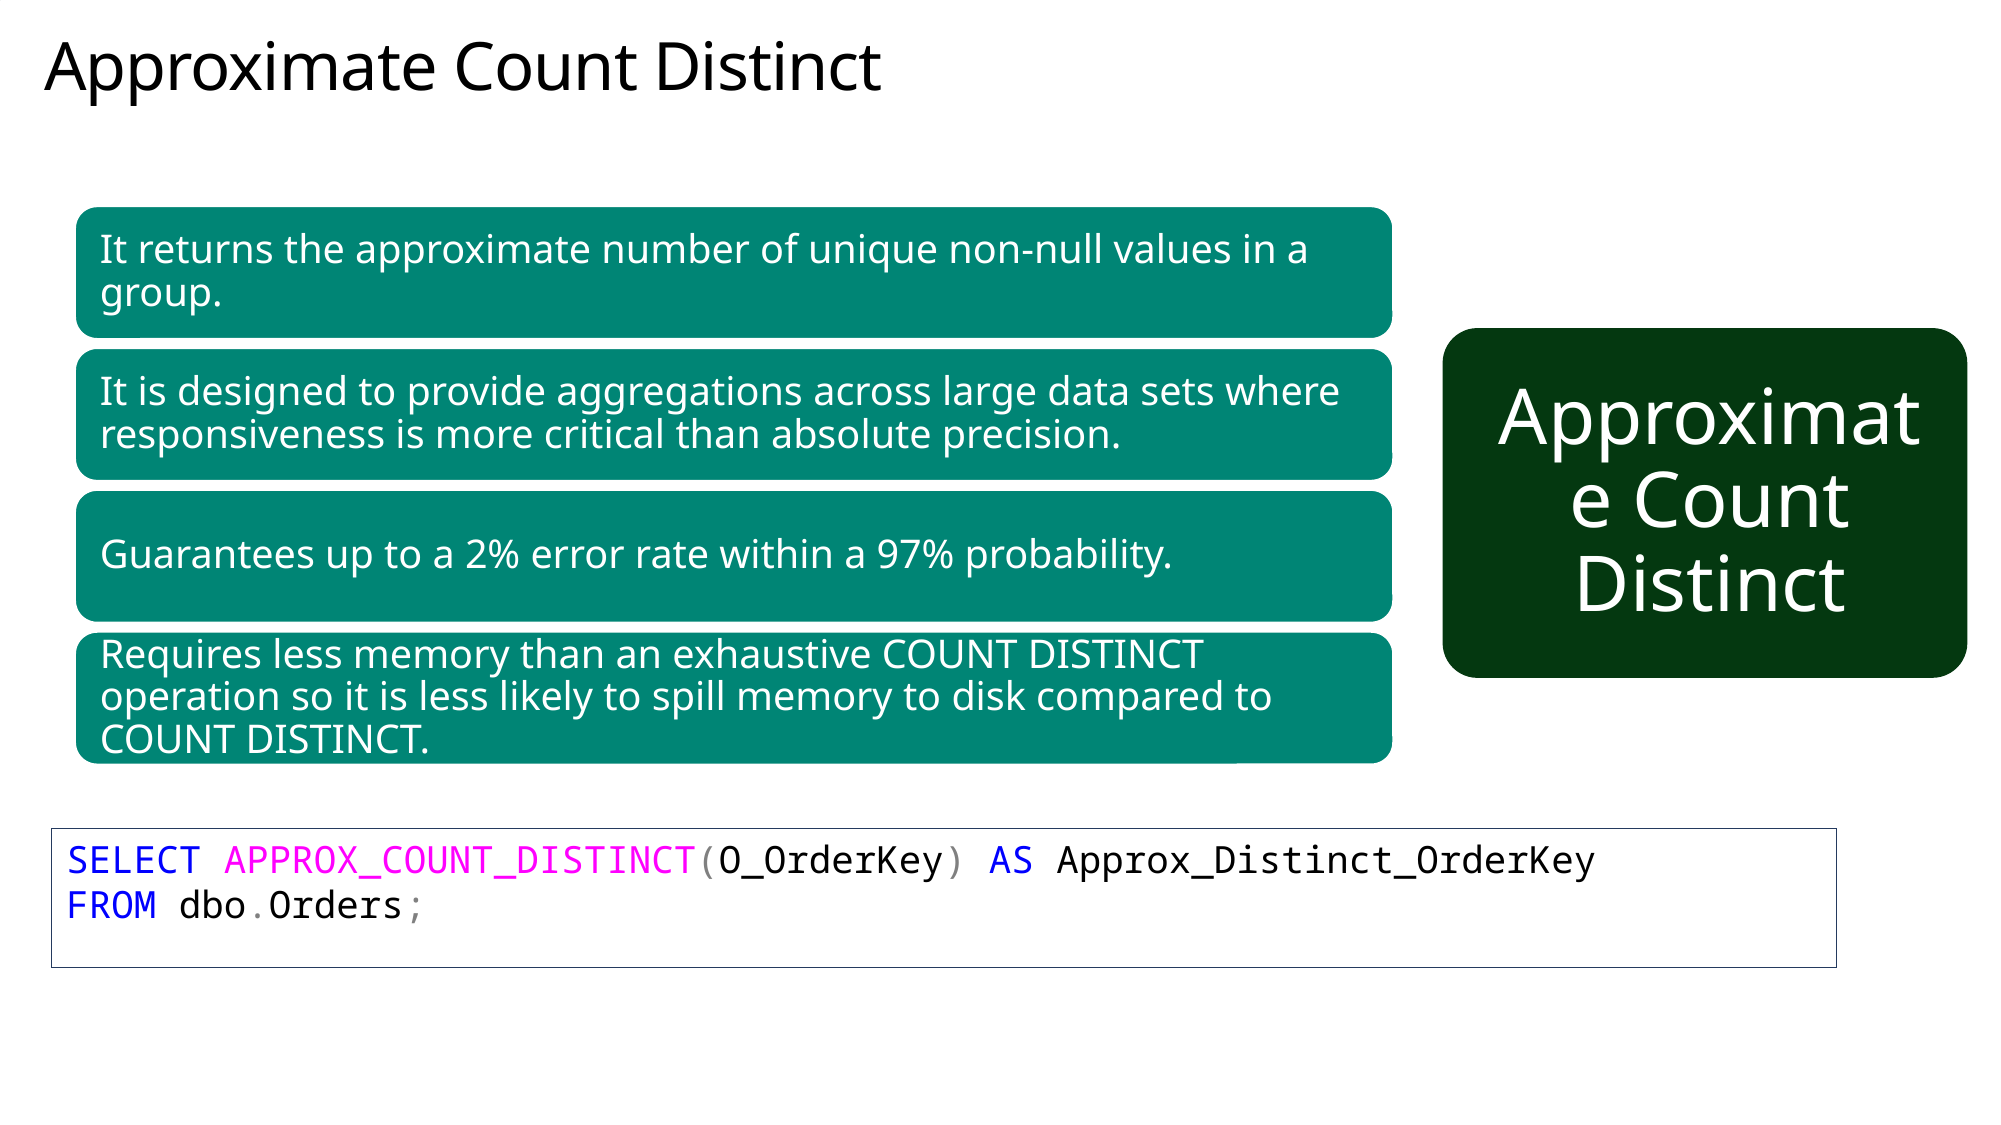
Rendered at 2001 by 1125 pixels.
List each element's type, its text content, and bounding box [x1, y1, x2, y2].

text_box SELECT APPROX_COUNT_DISTINCT(O_OrderKey) AS Approx_Distinct_OrderKey FROM dbo.Orders; [51, 828, 1837, 968]
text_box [1439, 327, 1971, 678]
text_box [74, 174, 1394, 796]
title Approximate Count Distinct [44, 28, 1845, 105]
